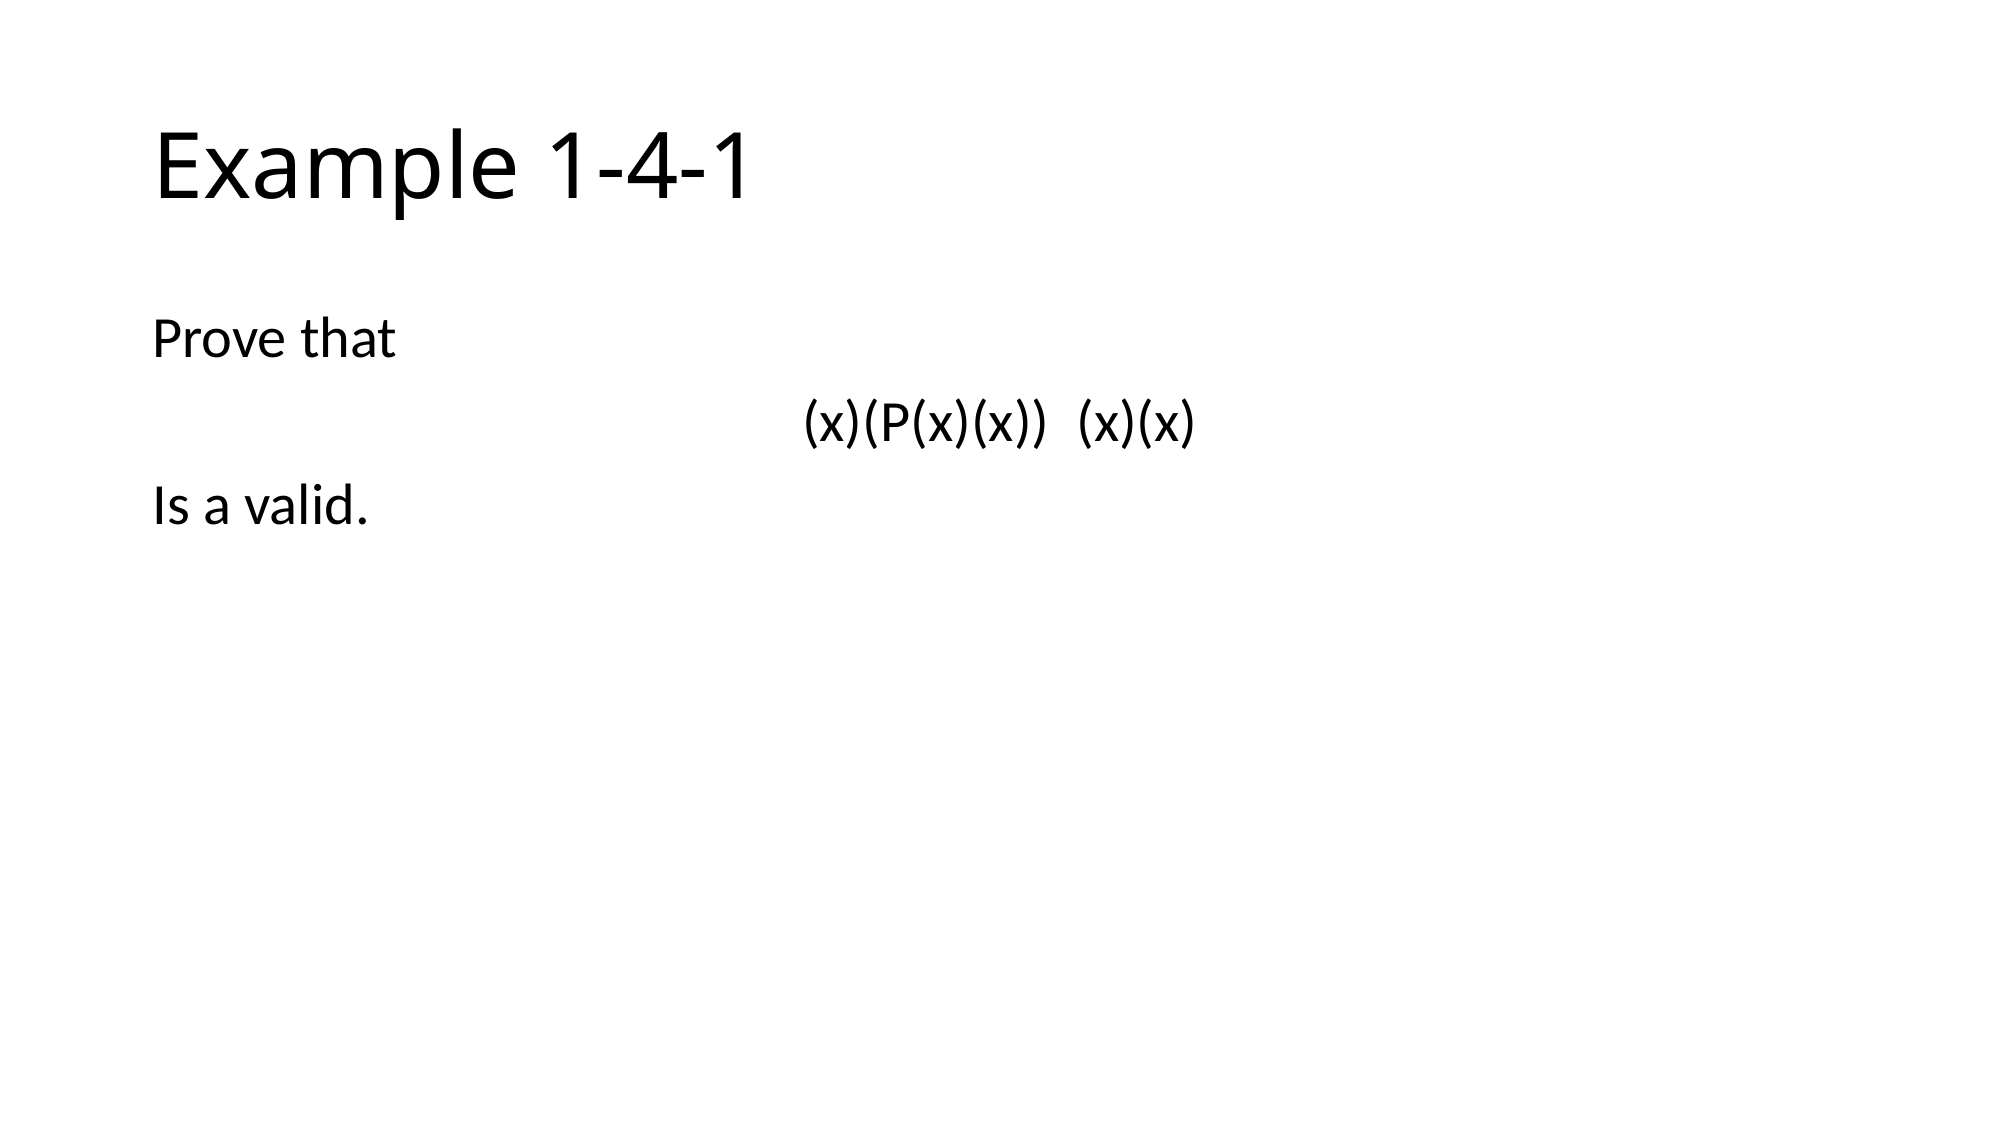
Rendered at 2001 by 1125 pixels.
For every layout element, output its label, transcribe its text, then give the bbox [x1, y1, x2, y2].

title Example 1-4-1 [137, 59, 1863, 278]
